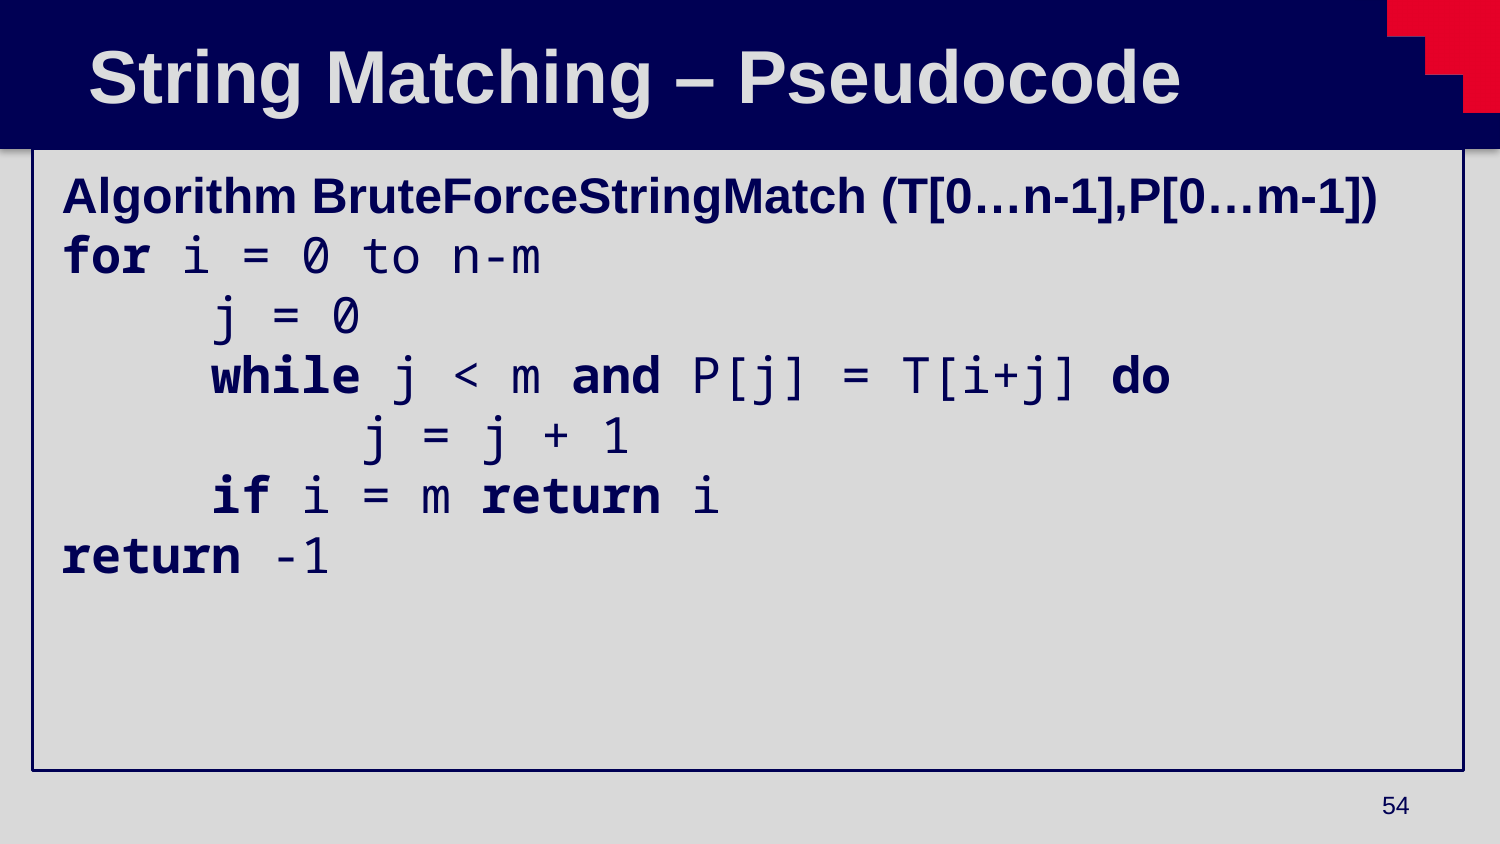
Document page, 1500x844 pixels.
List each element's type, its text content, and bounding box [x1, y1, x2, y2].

list Algorithm BruteForceStringMatch (T[0…n-1],P[0…m-1]) for i = 0 to n-m j = 0 while j < m and P[j] = T[i+j] do j = j + 1 if i = m return i return -1 [31, 146, 1465, 772]
slide_number 54 [1074, 782, 1425, 827]
picture [1387, 0, 1500, 113]
title String Matching – Pseudocode [0, 0, 1356, 150]
